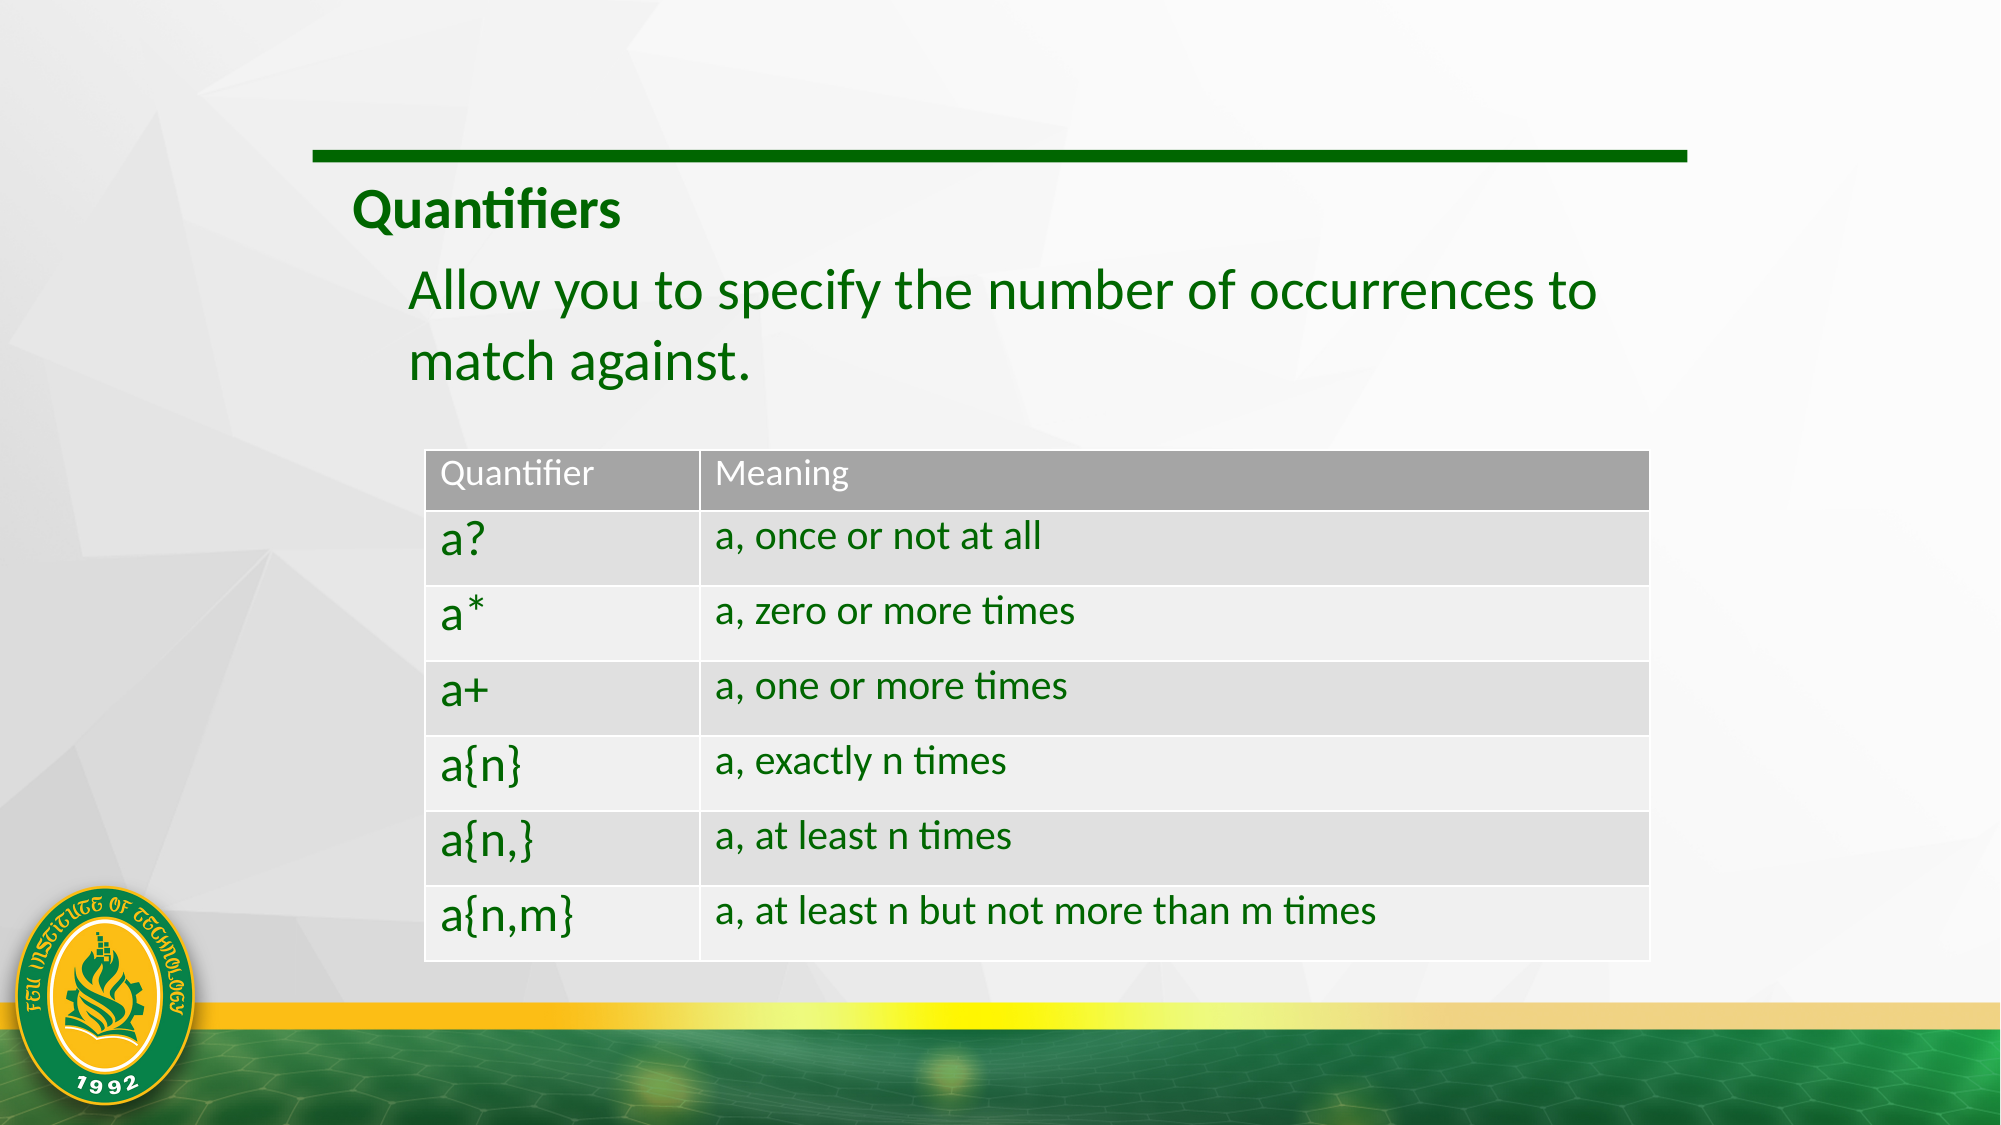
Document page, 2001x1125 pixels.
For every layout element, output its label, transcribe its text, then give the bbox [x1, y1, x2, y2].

picture [0, 0, 2001, 1125]
table_cell a, zero or more times [701, 587, 1649, 660]
table_cell a* [426, 587, 699, 660]
table_cell a, at least n but not more than m times [701, 887, 1649, 960]
table_cell a{n} [426, 737, 699, 810]
table_cell a? [426, 512, 699, 585]
table_cell a, exactly n times [701, 737, 1649, 810]
text_box [311, 149, 1688, 163]
table_cell a{n,} [426, 812, 699, 885]
table_header Quantifier [426, 451, 699, 510]
table_cell a+ [426, 662, 699, 735]
text_box Quantifiers Allow you to specify the number of occurrences to match against. [337, 162, 1688, 399]
table_cell a{n,m} [426, 887, 699, 960]
table_cell a, once or not at all [701, 512, 1649, 585]
table_cell a, at least n times [701, 812, 1649, 885]
table_header Meaning [701, 451, 1649, 510]
table_cell a, one or more times [701, 662, 1649, 735]
